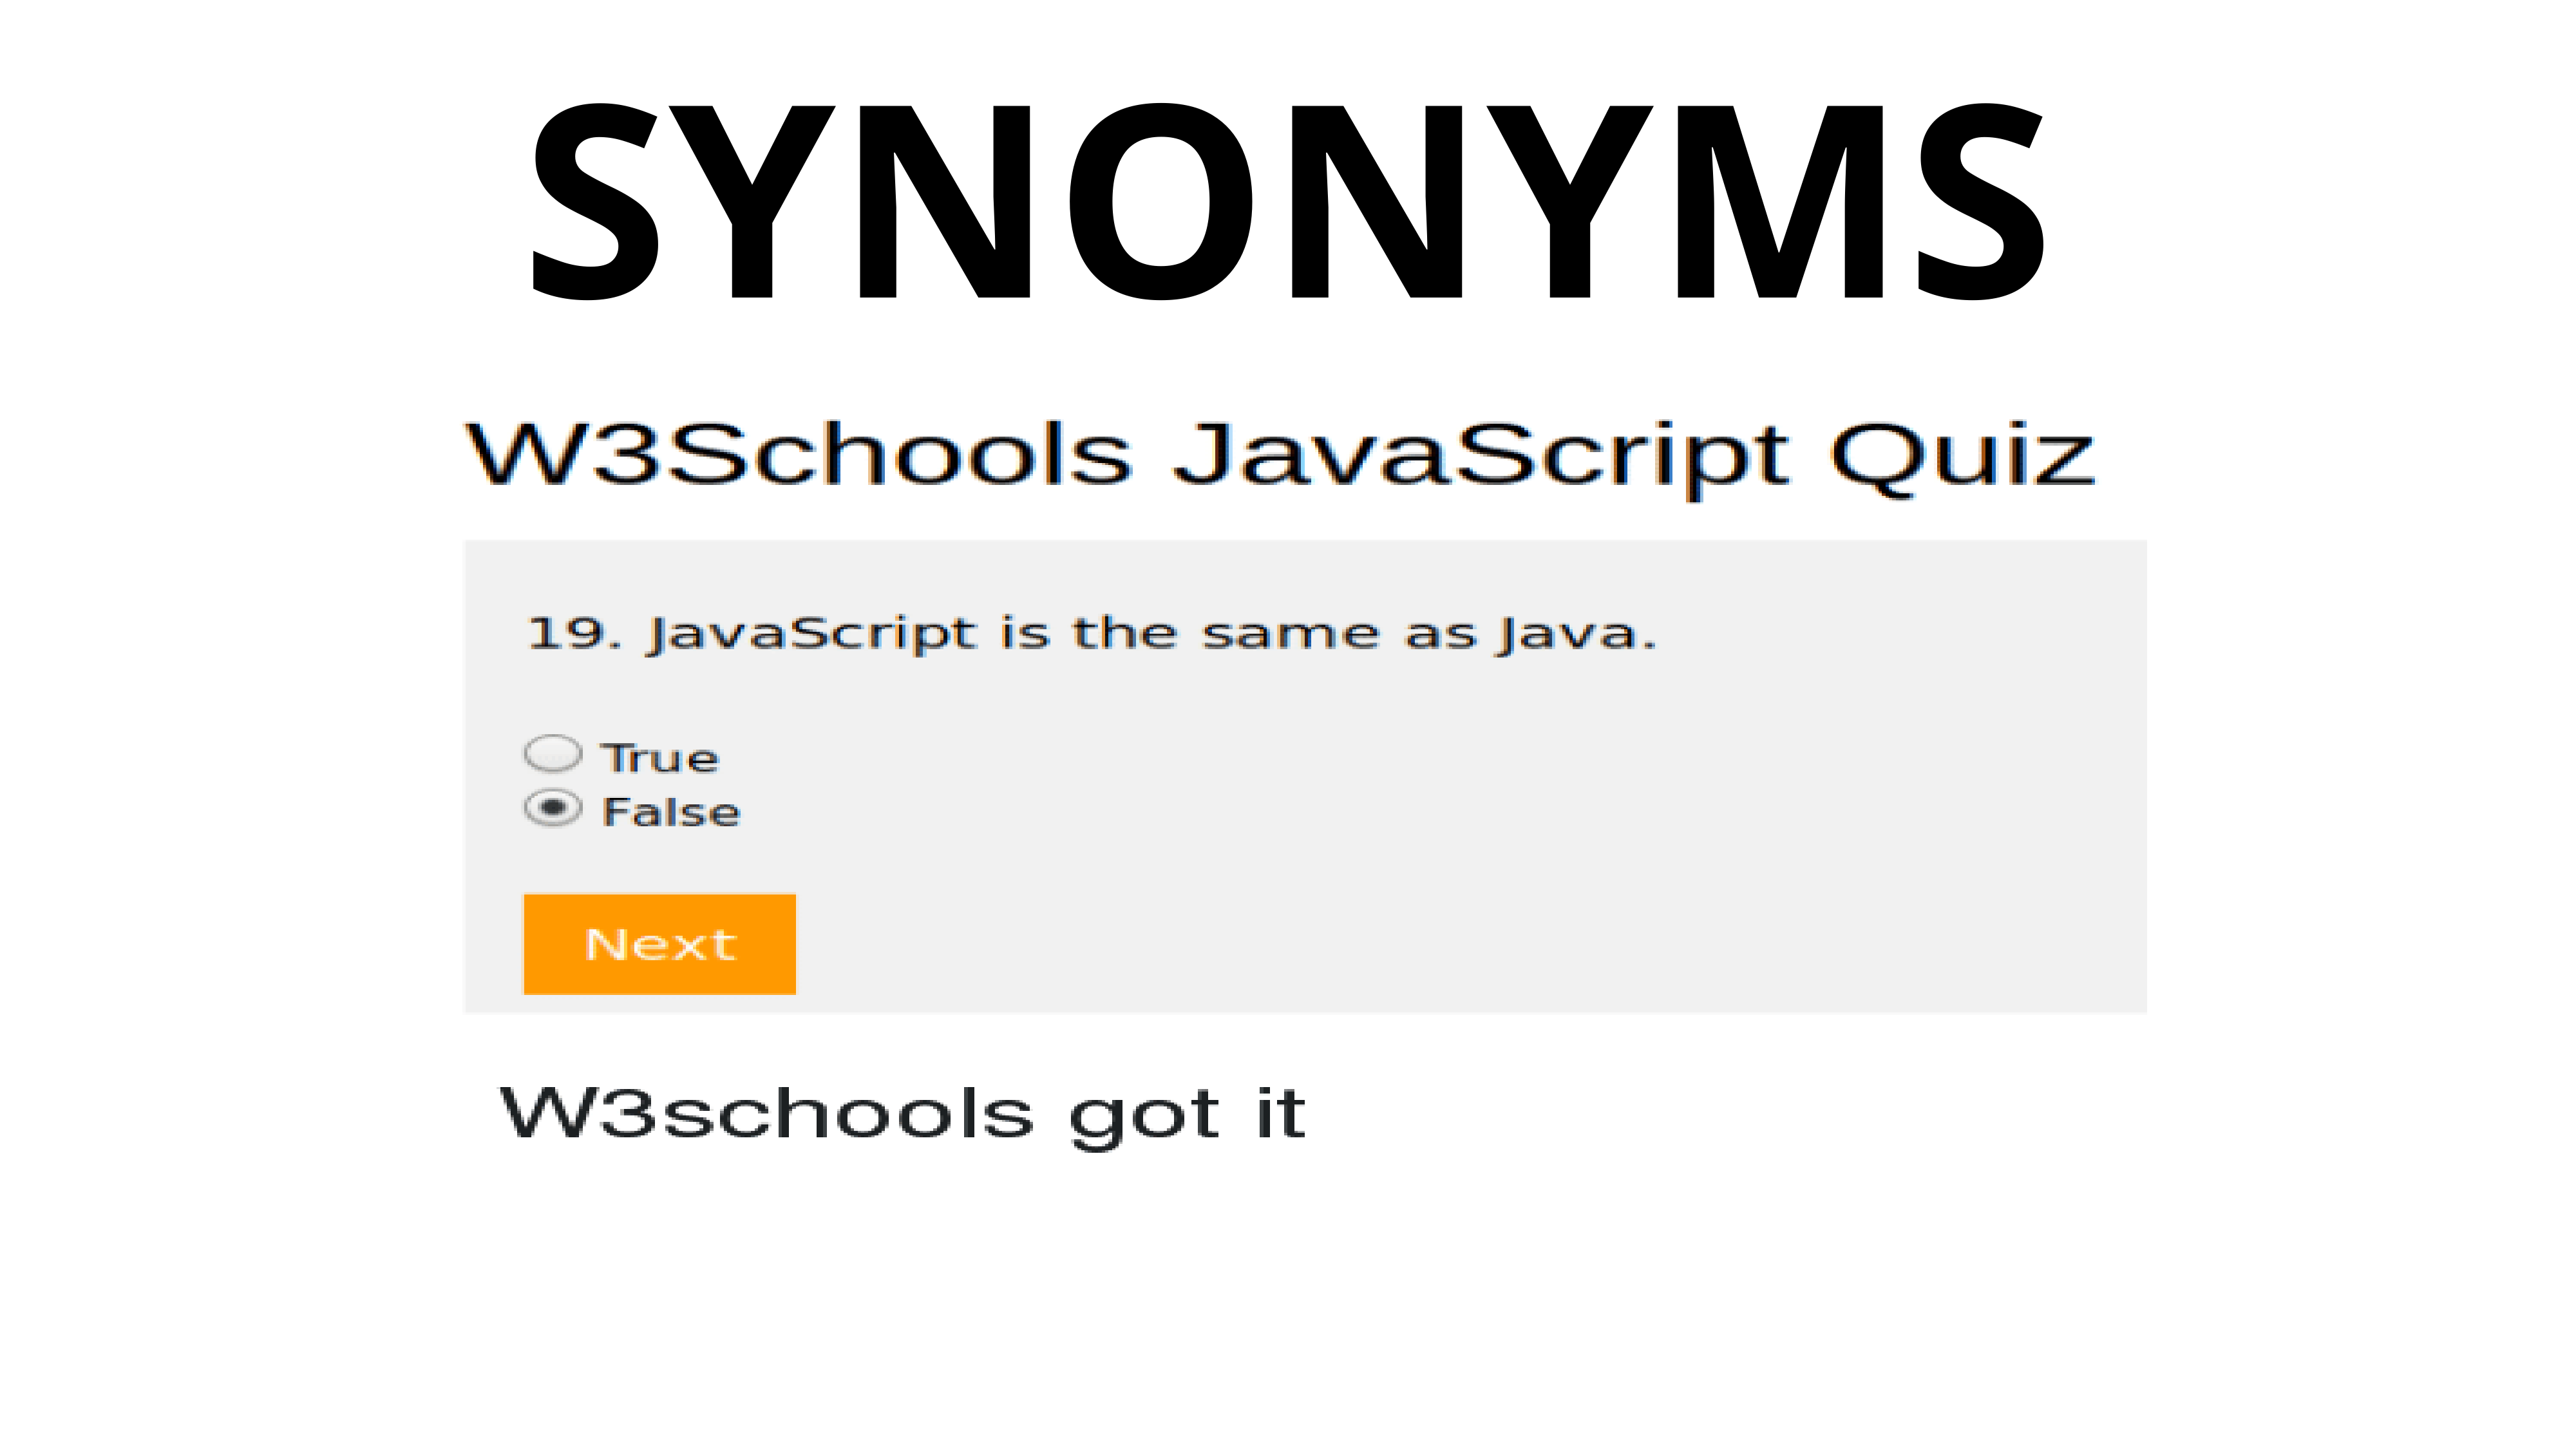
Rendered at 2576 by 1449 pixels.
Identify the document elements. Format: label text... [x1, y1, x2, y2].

picture [428, 395, 2148, 1179]
text_box SYNONYMS [388, 22, 2188, 359]
